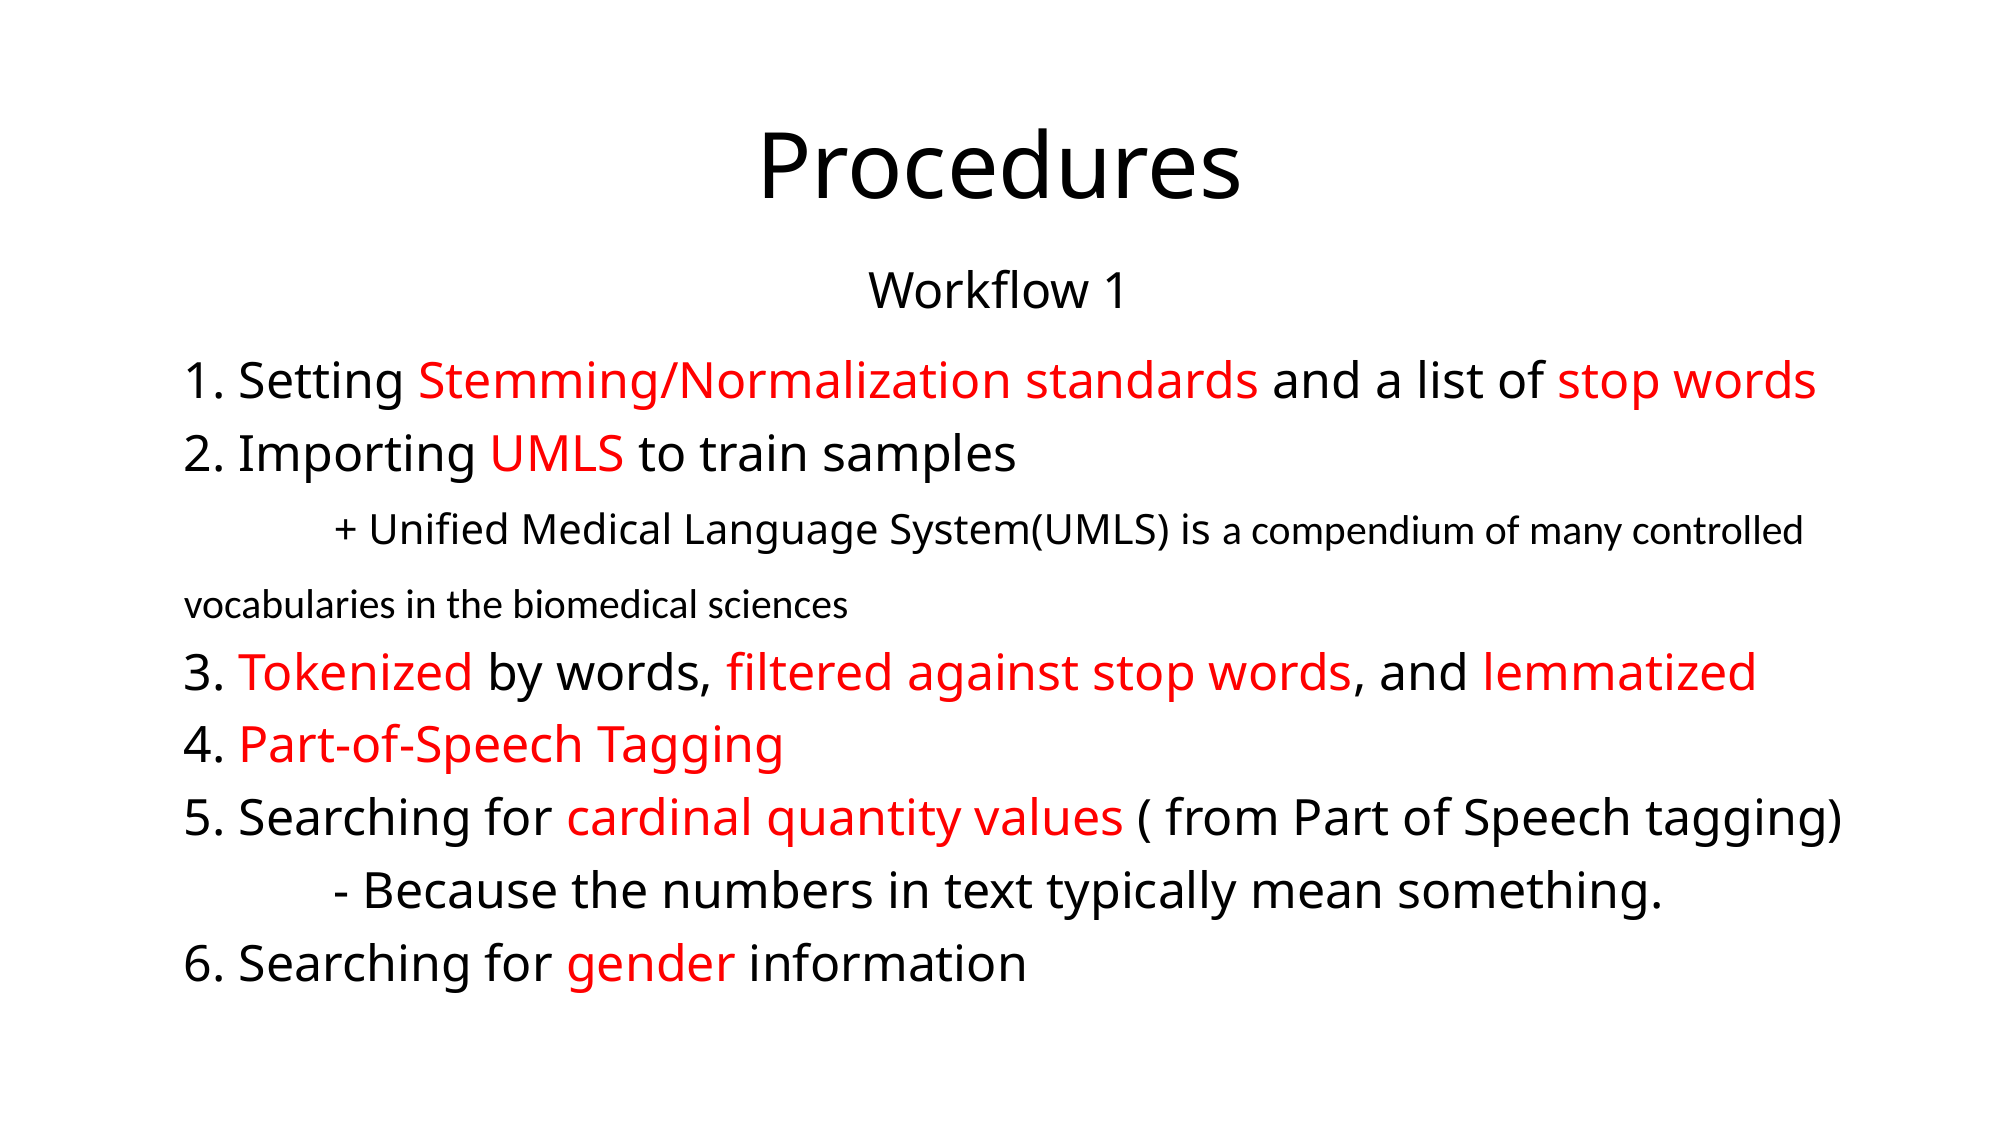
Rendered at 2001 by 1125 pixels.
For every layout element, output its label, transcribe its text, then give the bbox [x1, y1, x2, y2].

text_box Workflow 1 [137, 180, 1863, 327]
title Procedures [137, 59, 1863, 180]
text_box 1. Setting Stemming/Normalization standards and a list of stop words 2. Importing UMLS to train samples + Unified Medical Language System(UMLS) is a compendium of many controlled vocabularies in the biomedical sciences 3. Tokenized by words, filtered against stop words, and lemmatized 4. Part-of-Speech Tagging 5. Searching for cardinal quantity values ( from Part of Speech tagging) - Because the numbers in text typically mean something. 6. Searching for gender information [94, 327, 1906, 1060]
